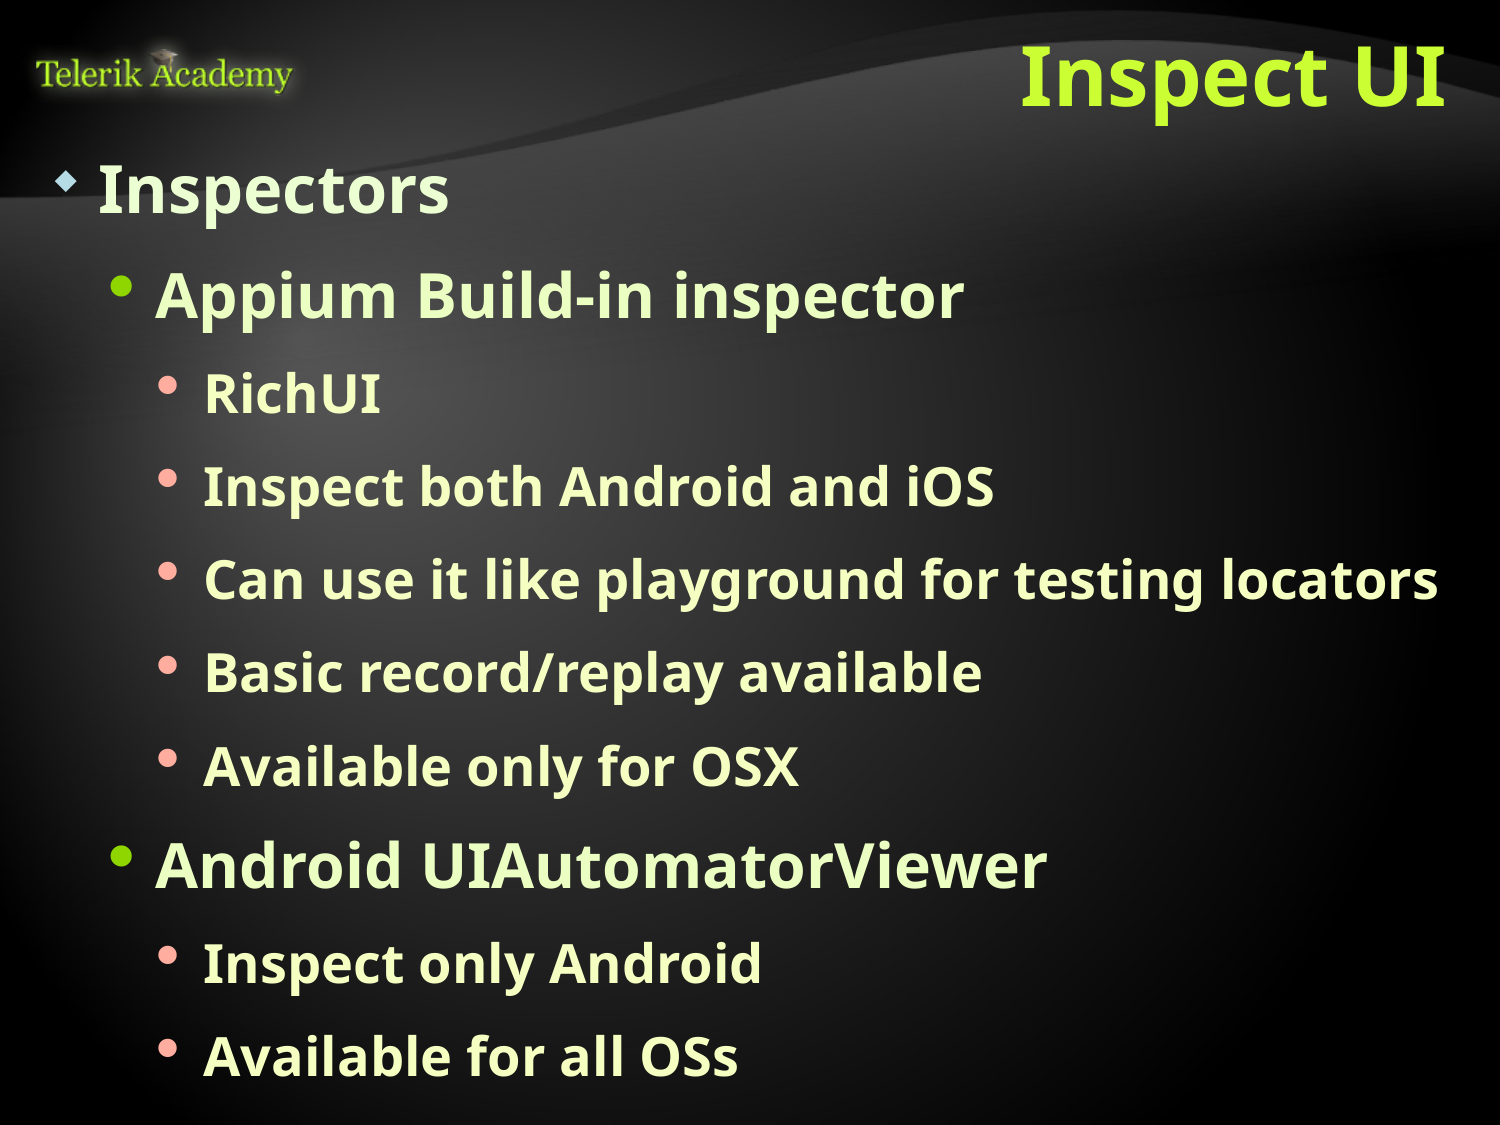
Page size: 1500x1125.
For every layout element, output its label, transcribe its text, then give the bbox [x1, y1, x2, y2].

picture [0, 0, 1500, 1125]
title Inspect UI [300, 12, 1463, 135]
list Inspectors Appium Build-in inspector RichUI Inspect both Android and iOS Can use it like playground for testing locators Basic record/replay available Available only for OSX Android UIAutomatorViewer Inspect only Android Available for all OSs [37, 135, 1463, 1087]
